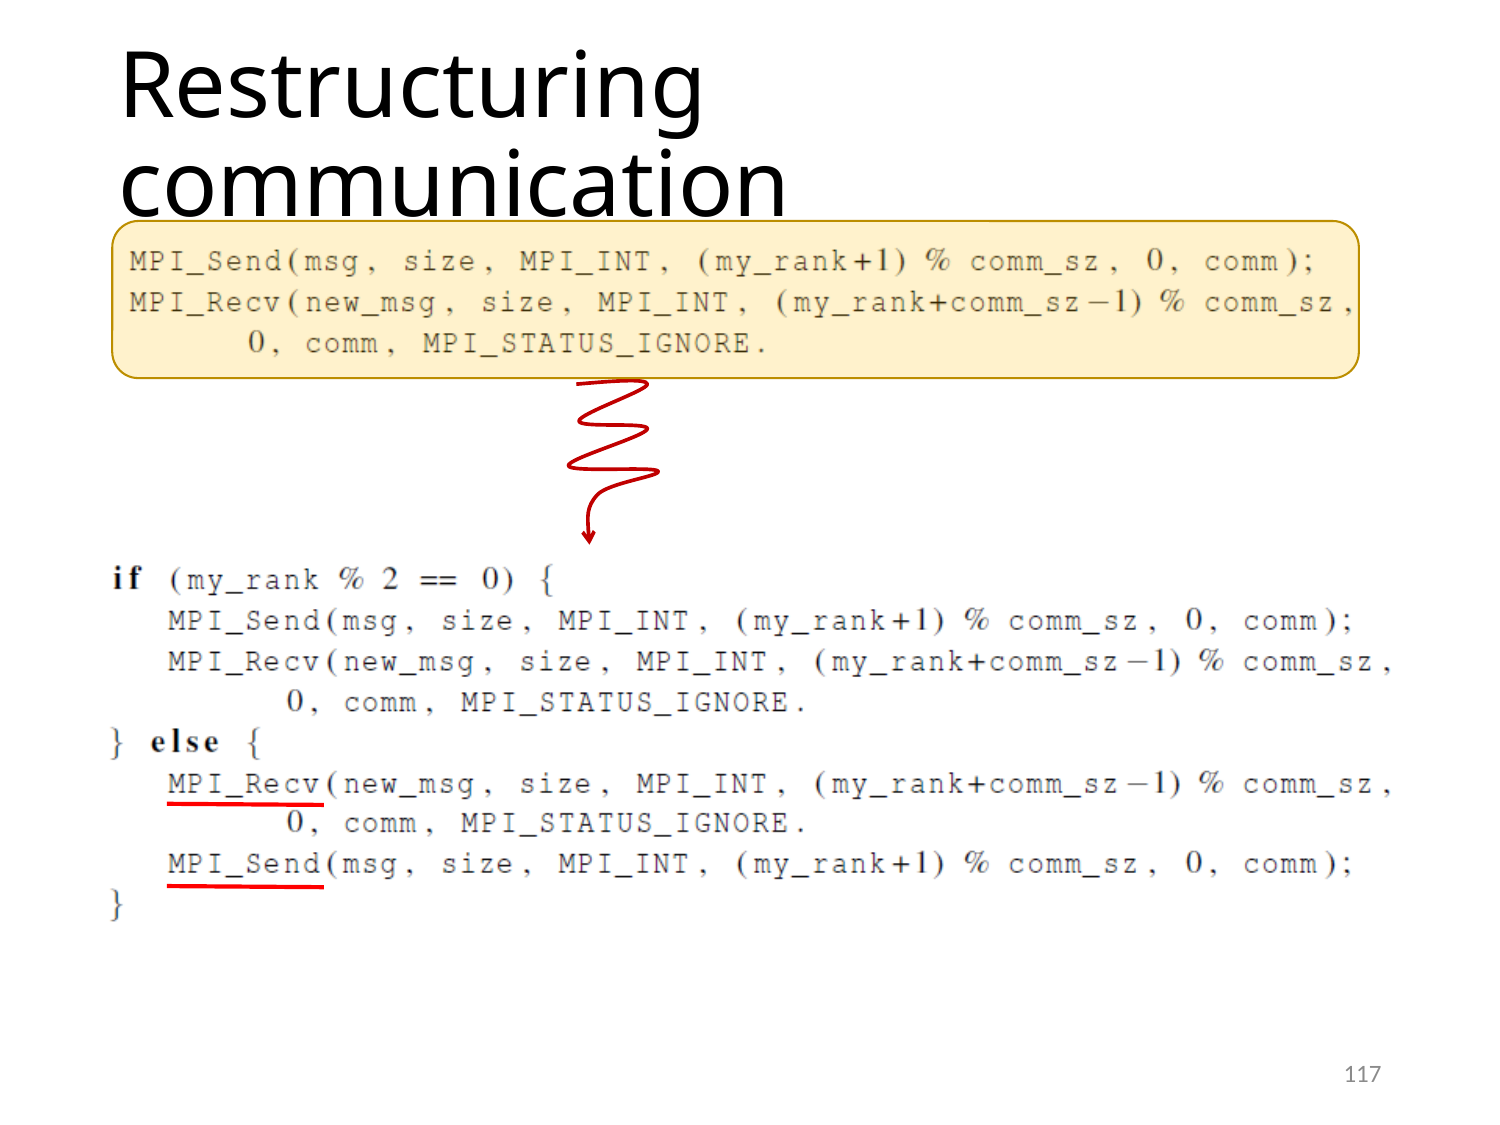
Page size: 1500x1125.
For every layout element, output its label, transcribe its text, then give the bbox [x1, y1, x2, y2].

picture [112, 231, 1359, 362]
title Restructuring communication [103, 28, 1397, 246]
slide_number 117 [1059, 1042, 1397, 1103]
text_box [113, 362, 1358, 380]
picture [76, 550, 1419, 931]
text_box [116, 219, 1355, 231]
text_box [568, 380, 659, 545]
